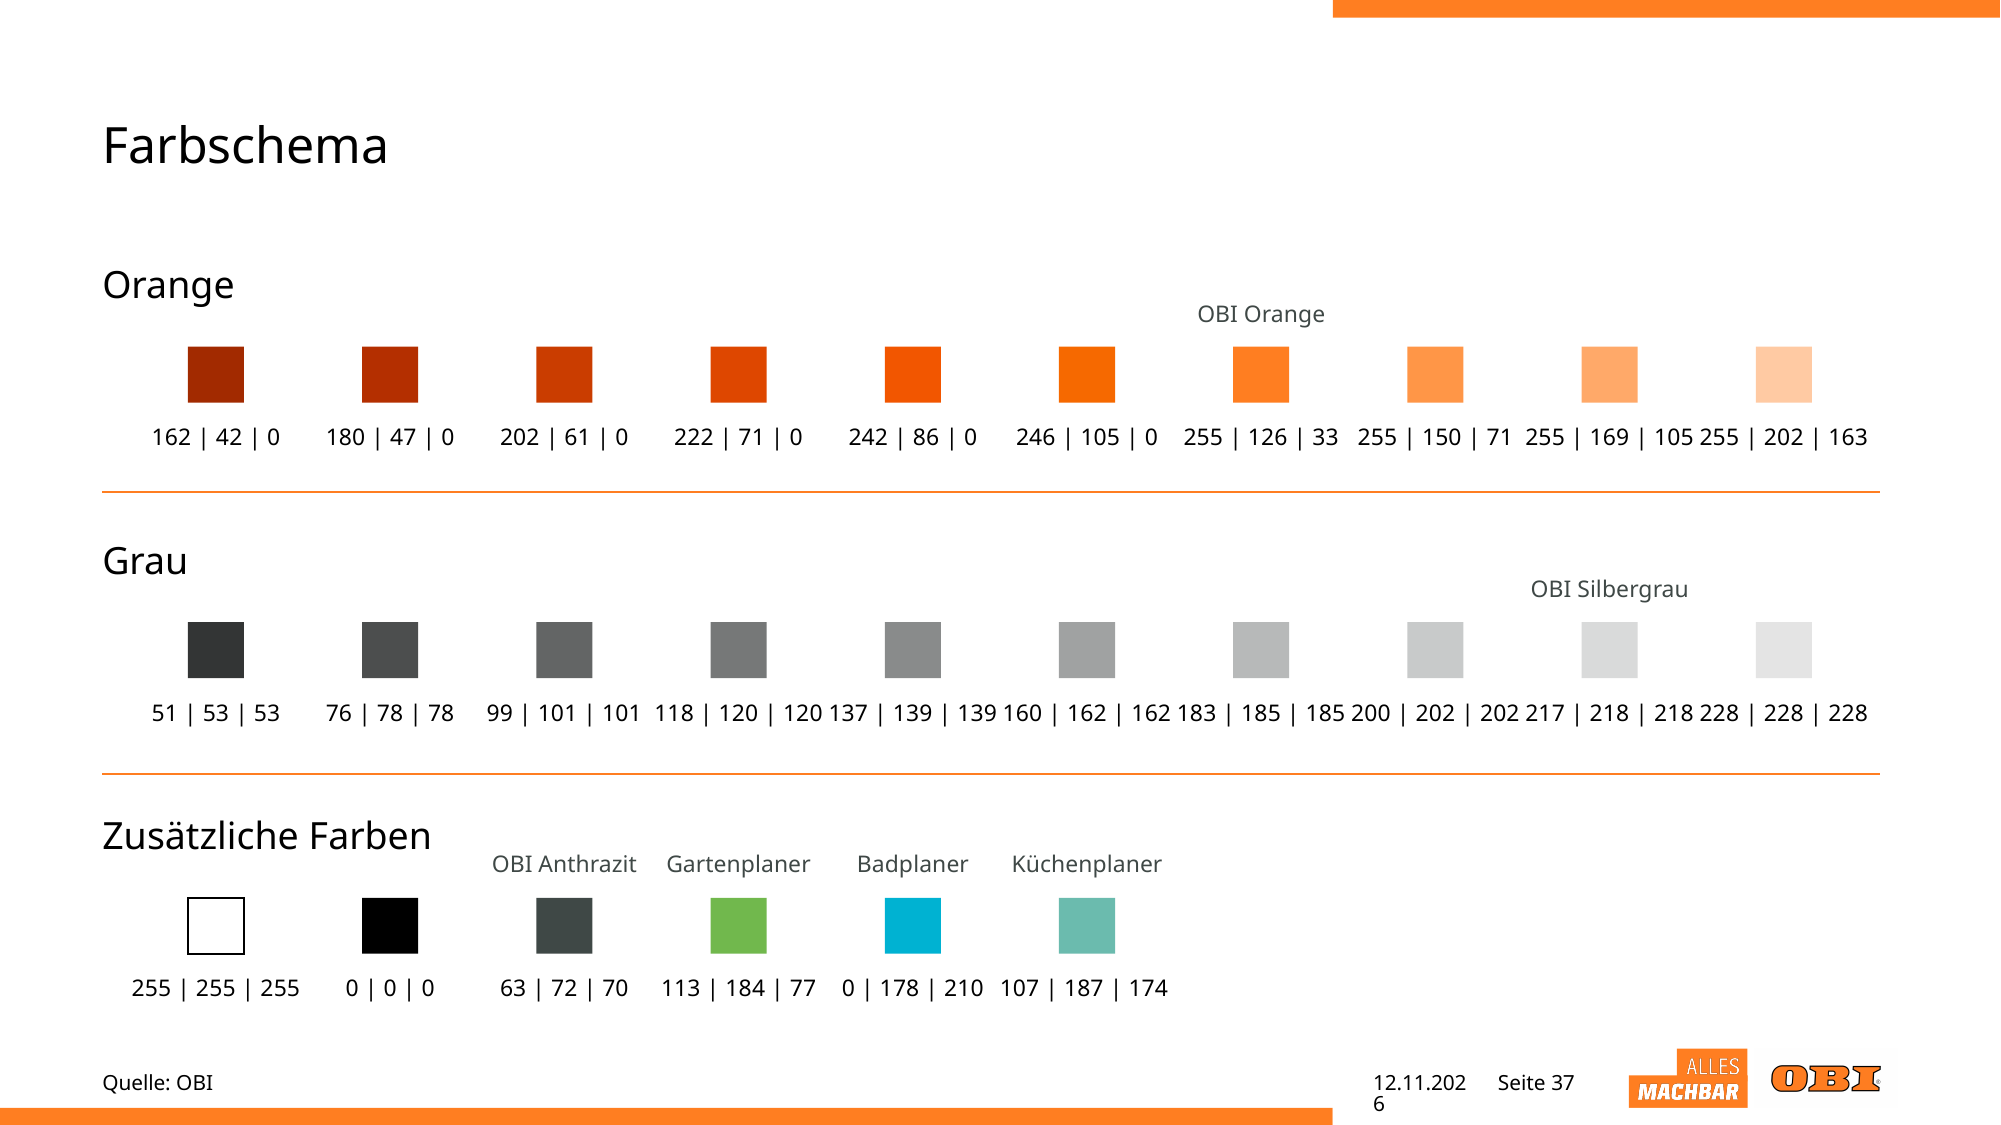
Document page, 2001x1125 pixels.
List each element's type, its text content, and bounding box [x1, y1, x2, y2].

text_box 118 | 120 | 120 [623, 698, 797, 726]
text_box [884, 621, 942, 679]
text_box [187, 621, 245, 679]
slide_number Seite 37 [1497, 1071, 1588, 1097]
picture [1638, 1058, 1739, 1100]
text_box [1406, 621, 1464, 679]
picture [1754, 1048, 1898, 1107]
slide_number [1373, 1071, 1475, 1097]
text_box 137 | 139 | 139 [797, 698, 972, 726]
text_box [1581, 621, 1639, 679]
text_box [101, 261, 1899, 451]
text_box 99 | 101 | 101 [449, 698, 623, 726]
text_box 76 | 78 | 78 [275, 698, 449, 726]
text_box [361, 621, 419, 679]
text_box 183 | 185 | 185 [1146, 698, 1320, 726]
text_box Grau [102, 536, 679, 582]
text_box [1232, 621, 1290, 679]
text_box [710, 621, 768, 679]
footer Quelle: OBI [102, 1071, 1271, 1097]
text_box 160 | 162 | 162 [972, 698, 1146, 726]
text_box [535, 621, 593, 679]
text_box [1755, 621, 1813, 679]
text_box 217 | 218 | 218 [1494, 698, 1668, 726]
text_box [101, 812, 1203, 1002]
text_box 228 | 228 | 228 [1668, 698, 1899, 726]
text_box OBI Silbergrau [1494, 574, 1725, 602]
text_box 200 | 202 | 202 [1320, 698, 1494, 726]
text_box 51 | 53 | 53 [101, 698, 275, 726]
text_box [1058, 621, 1116, 679]
title Farbschema [102, 112, 1880, 174]
